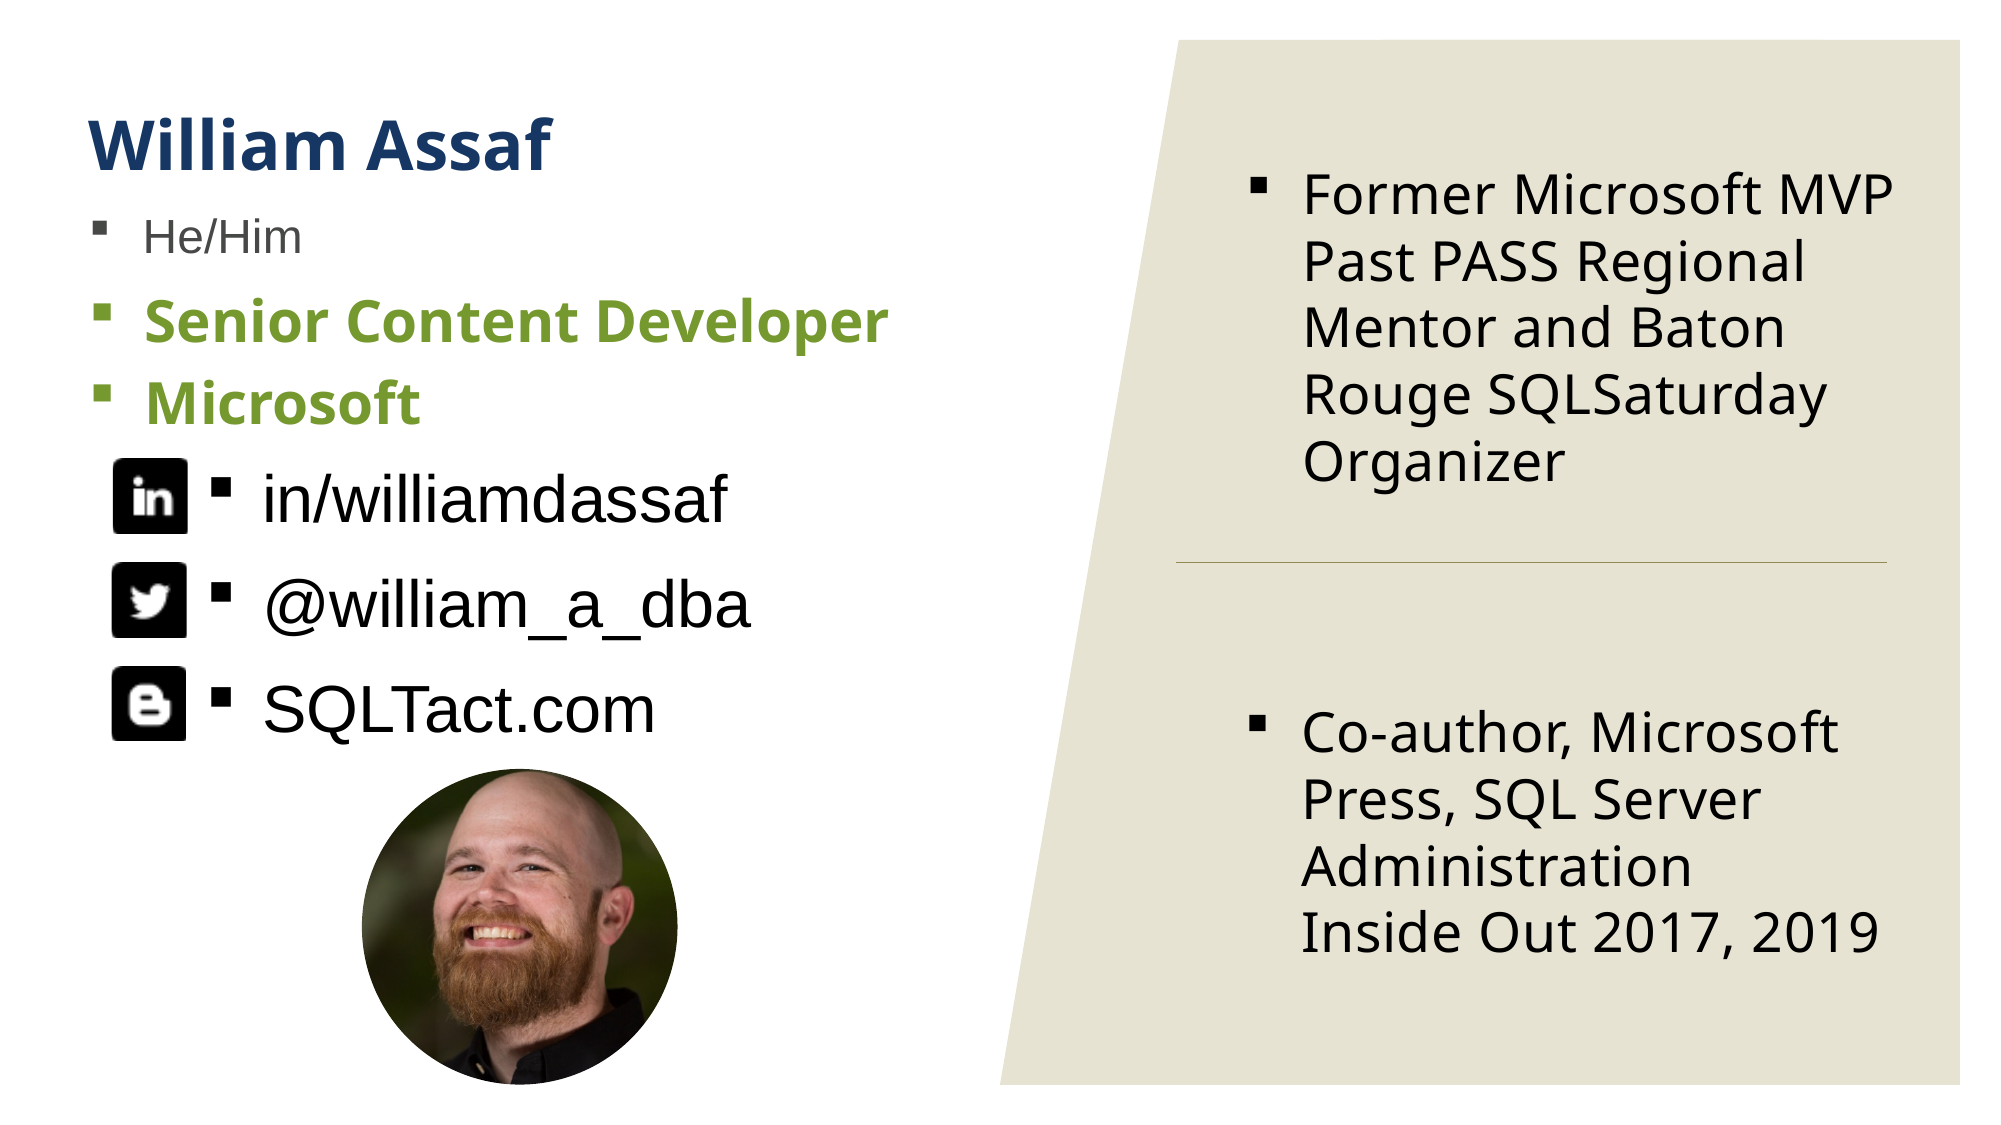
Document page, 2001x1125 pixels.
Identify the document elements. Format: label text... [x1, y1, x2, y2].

picture [111, 665, 187, 741]
list He/Him [73, 198, 936, 271]
title William Assaf [73, 94, 967, 193]
list Former Microsoft MVP Past PASS Regional Mentor and Baton Rouge SQLSaturday Organizer [1231, 128, 1950, 524]
list in/williamdassaf @william_a_dba SQLTact.com [190, 447, 1000, 754]
picture [361, 768, 678, 1085]
list Senior Content Developer Microsoft [73, 276, 966, 447]
picture [112, 458, 188, 534]
picture [111, 562, 187, 638]
list Co-author, Microsoft Press, SQL Server Administration Inside Out 2017, 2019 [1229, 666, 1950, 1062]
